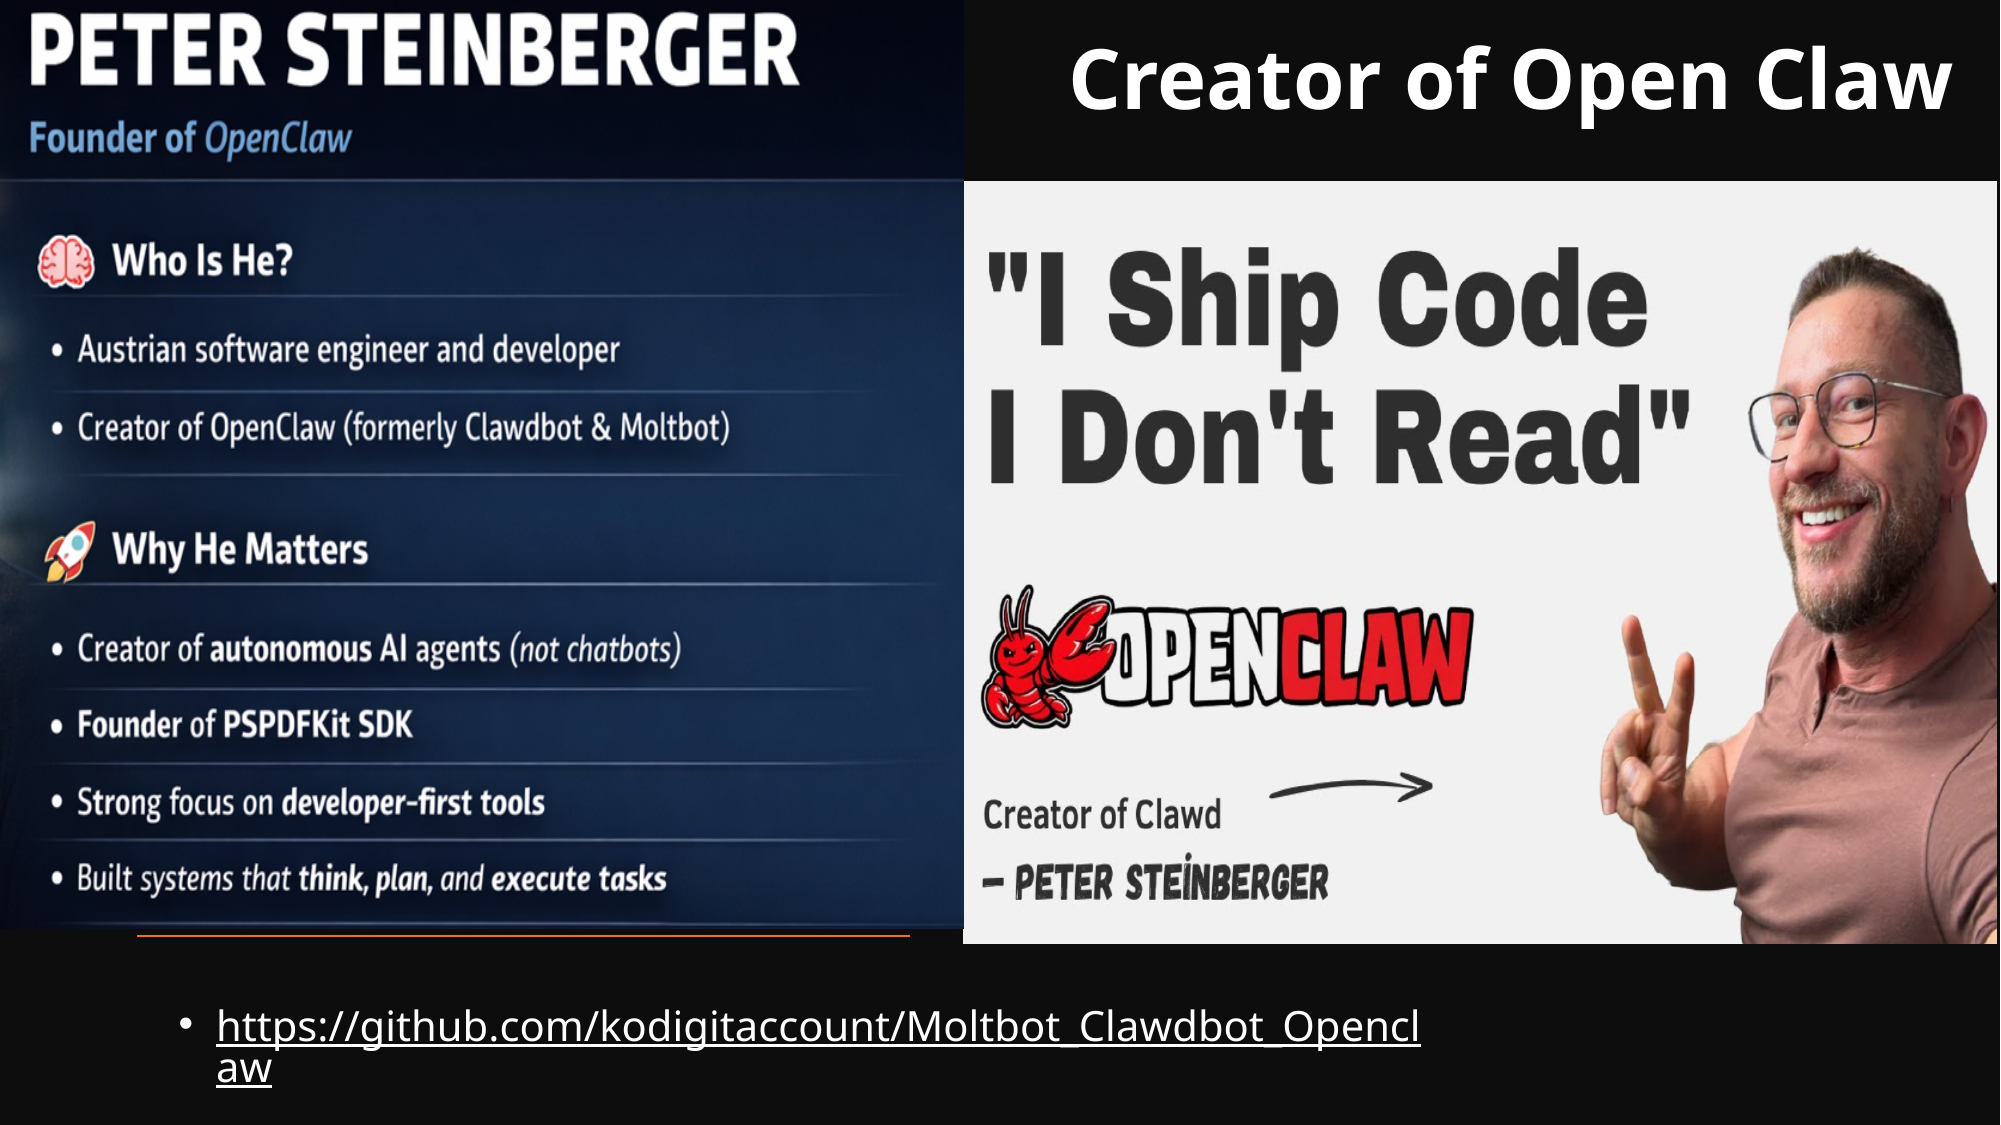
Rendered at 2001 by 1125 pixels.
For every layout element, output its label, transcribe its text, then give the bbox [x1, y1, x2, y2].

text_box [0, 0, 2000, 1125]
list https://github.com/kodigitaccount/Moltbot_Clawdbot_Openclaw [163, 992, 1454, 1081]
picture [0, 0, 1997, 945]
title Creator of Open Claw [999, 31, 1970, 136]
